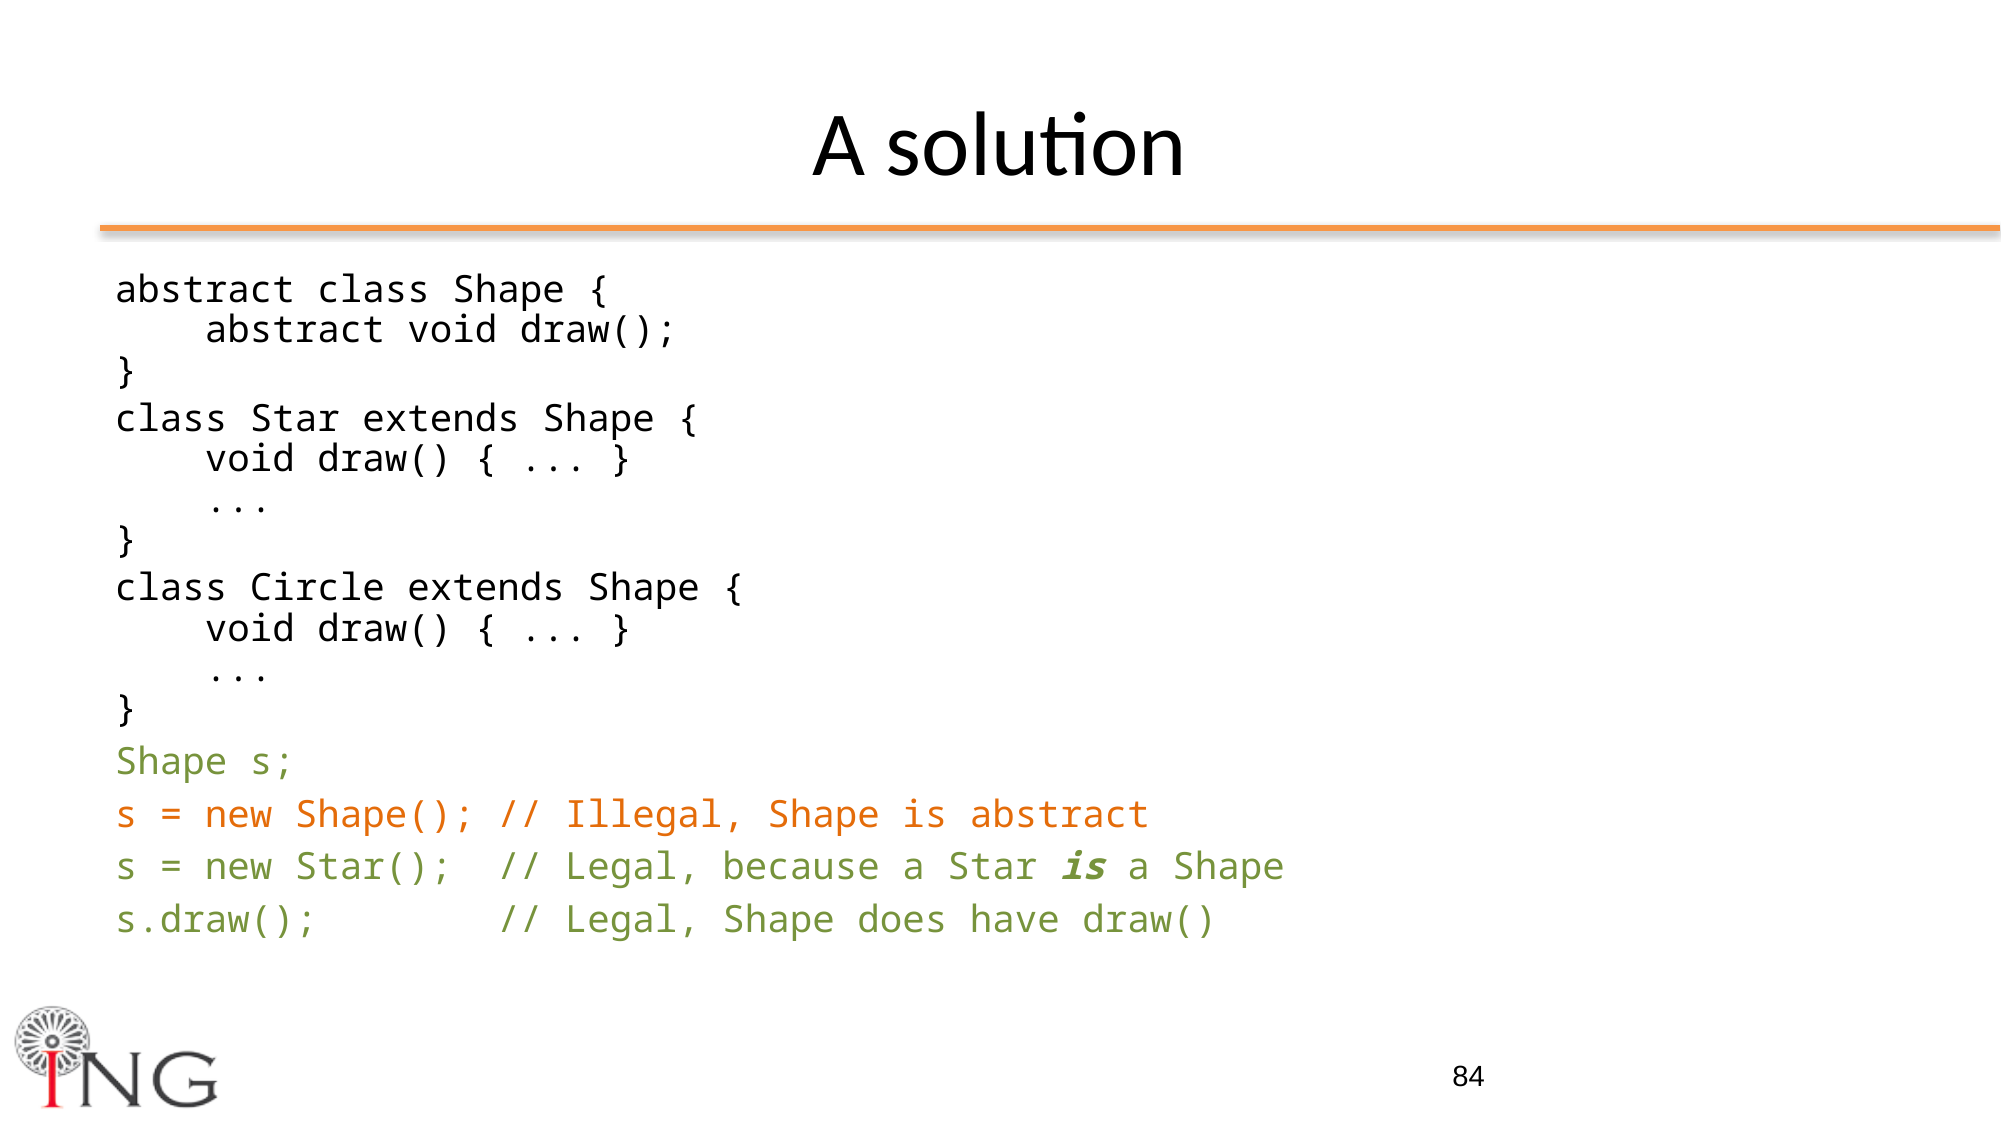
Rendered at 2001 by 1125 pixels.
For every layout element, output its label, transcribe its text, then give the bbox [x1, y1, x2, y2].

picture [0, 987, 244, 1125]
title A solution [99, 45, 1900, 233]
list abstract class Shape { abstract void draw(); } class Star extends Shape { void draw() { ... } ... } class Circle extends Shape { void draw() { ... } ... } Shape s; s = new Shape(); // Illegal, Shape is abstract s = new Star(); // Legal, because a Star is a Shape s.draw(); // Legal, Shape does have draw() [99, 262, 1900, 1005]
slide_number 84 [1437, 1050, 1750, 1125]
